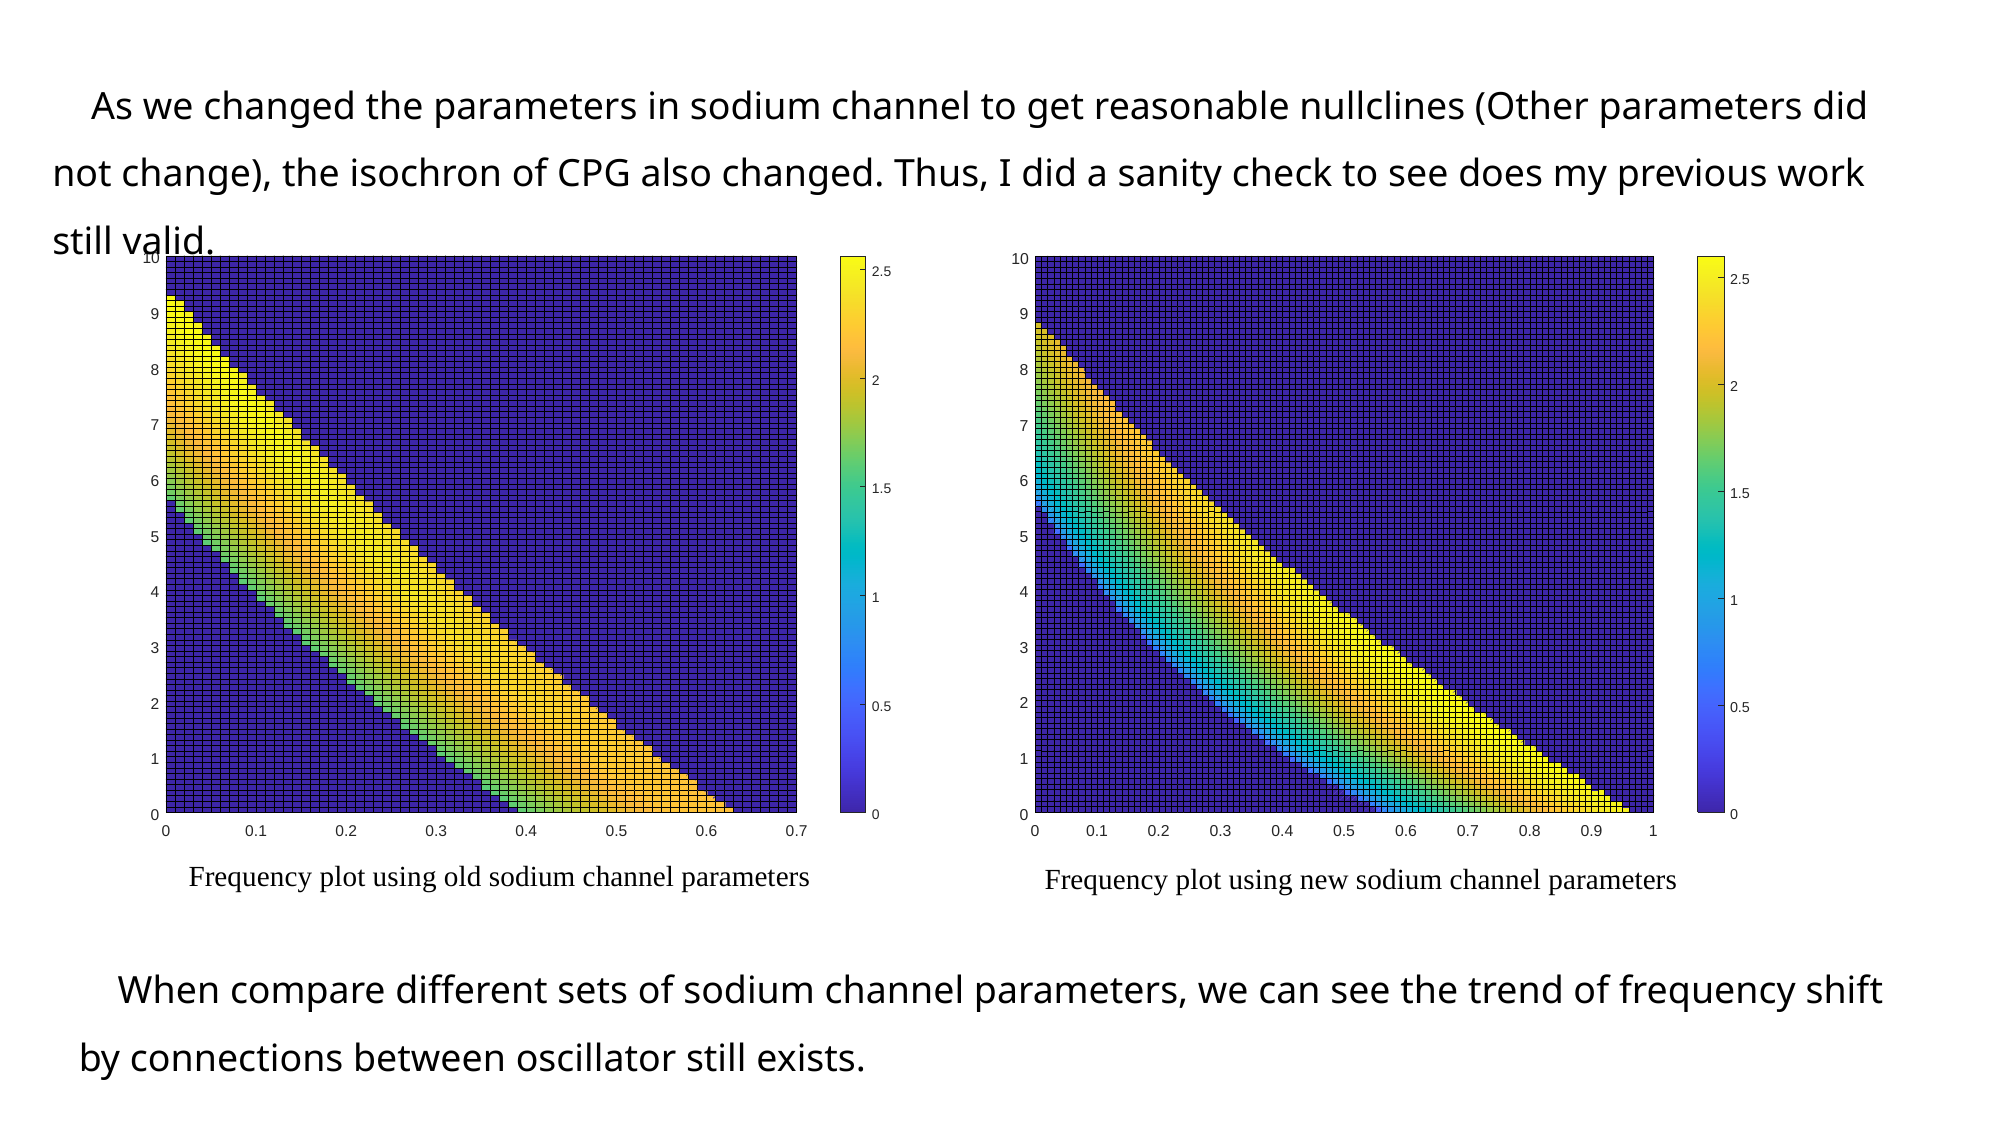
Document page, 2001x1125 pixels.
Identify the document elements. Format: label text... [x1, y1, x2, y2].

picture [142, 246, 907, 838]
picture [1011, 246, 1766, 838]
text_box Frequency plot using new sodium channel parameters [1029, 852, 1701, 903]
text_box When compare different sets of sodium channel parameters, we can see the trend of frequency shift by connections between oscillator still exists. [63, 936, 1921, 1087]
text_box Frequency plot using old sodium channel parameters [173, 849, 833, 900]
text_box As we changed the parameters in sodium channel to get reasonable nullclines (Other parameters did not change), the isochron of CPG also changed. Thus, I did a sanity check to see does my previous work still valid. [37, 51, 1894, 270]
